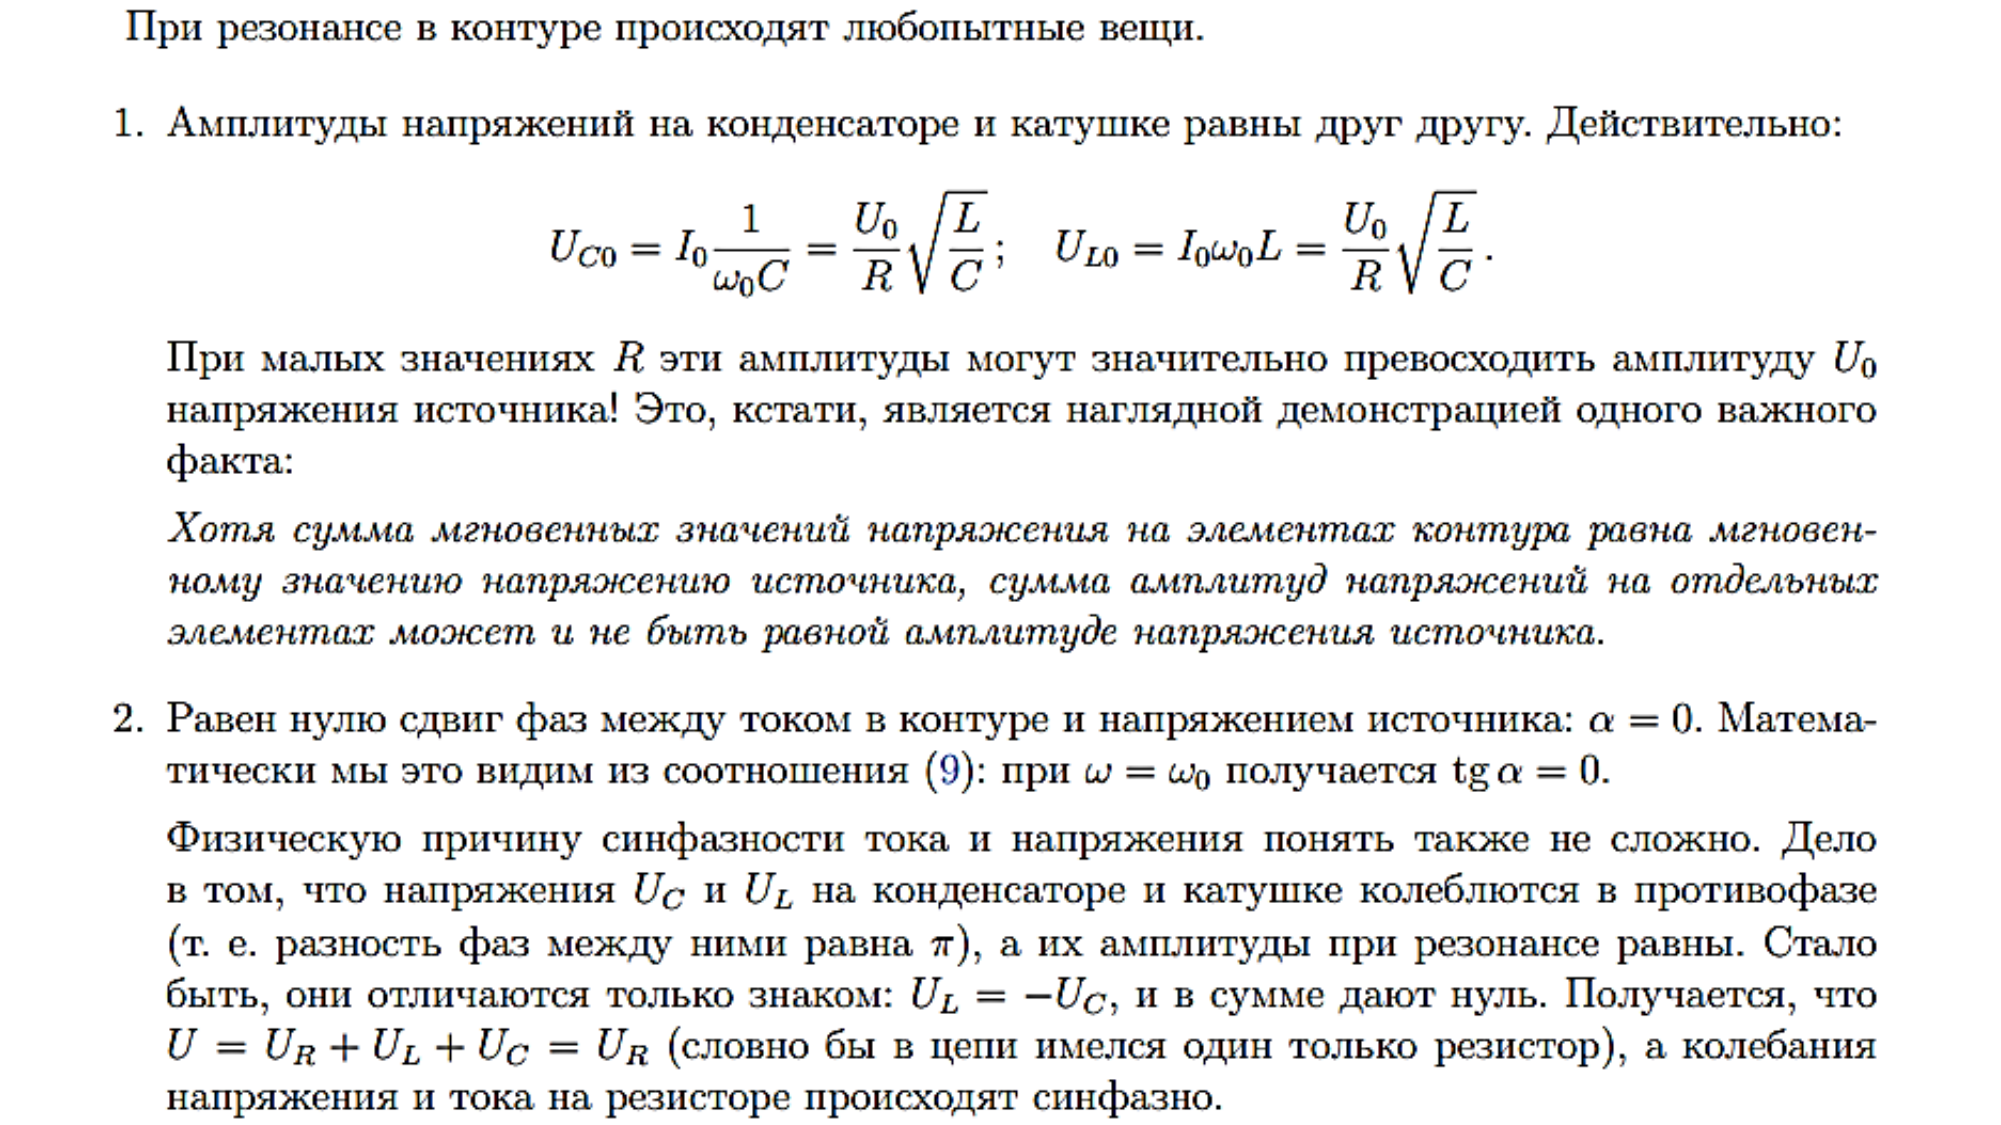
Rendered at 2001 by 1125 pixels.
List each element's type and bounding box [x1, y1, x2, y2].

picture [104, 0, 1896, 1125]
